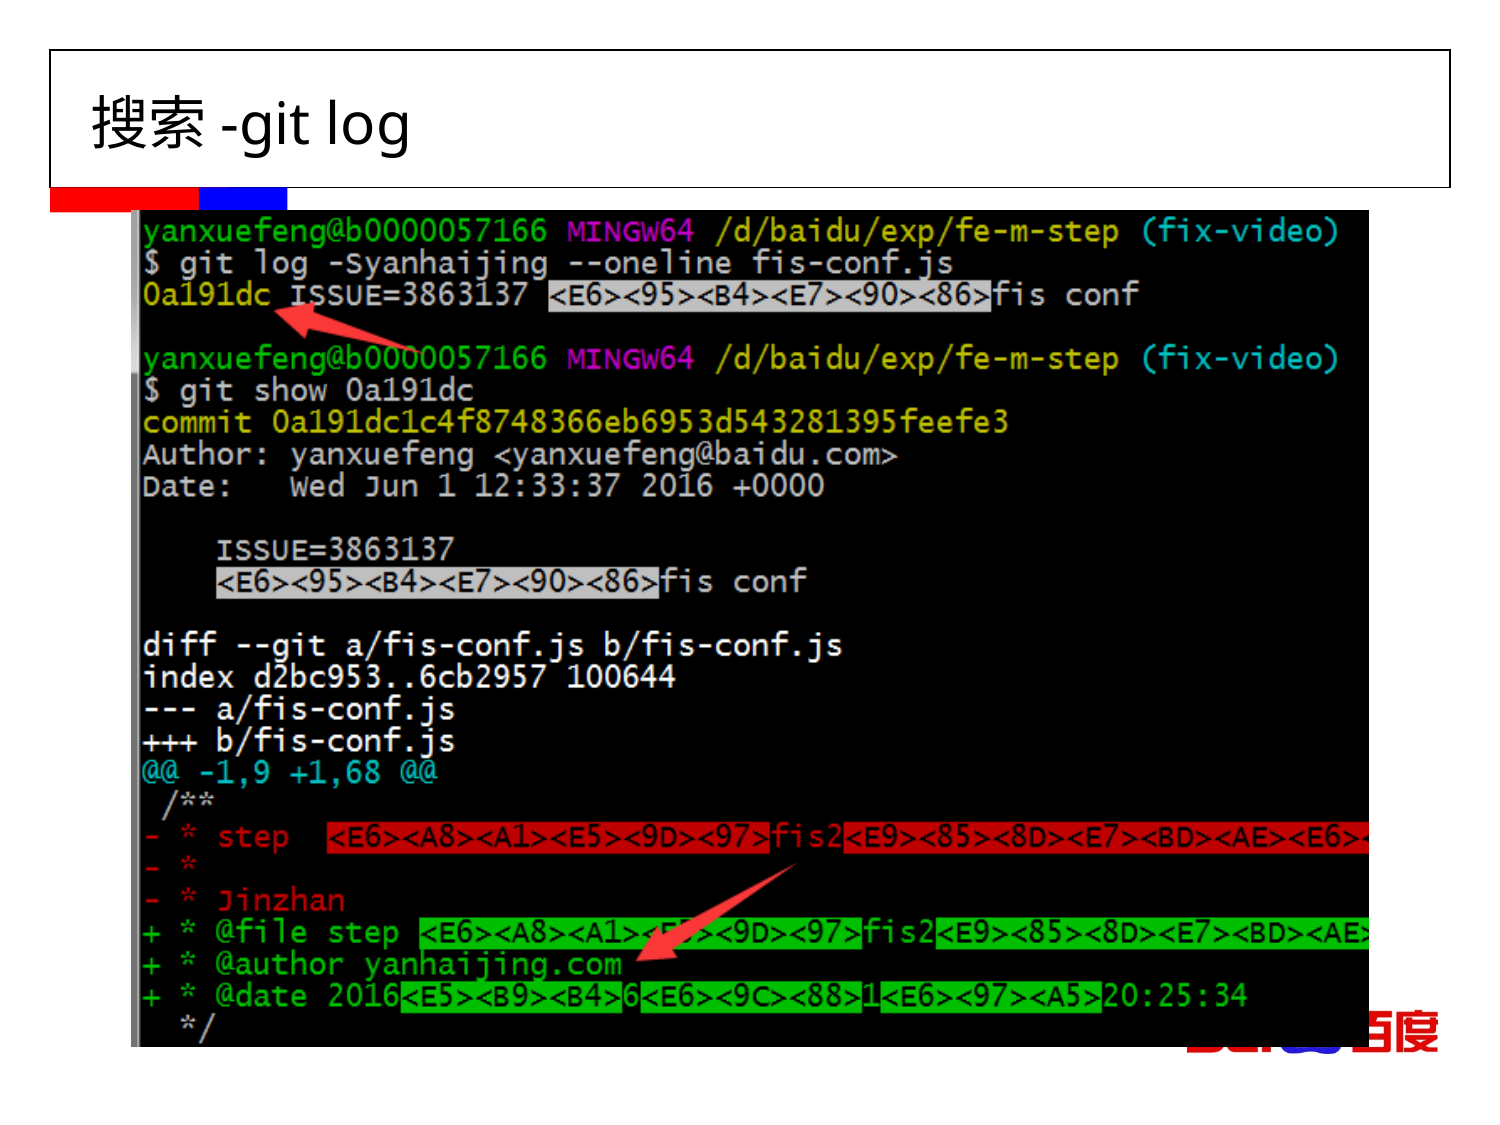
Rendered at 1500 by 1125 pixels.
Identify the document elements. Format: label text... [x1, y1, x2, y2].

title 搜索-git log [74, 56, 1426, 185]
picture [1187, 972, 1438, 1054]
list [131, 210, 1369, 1048]
